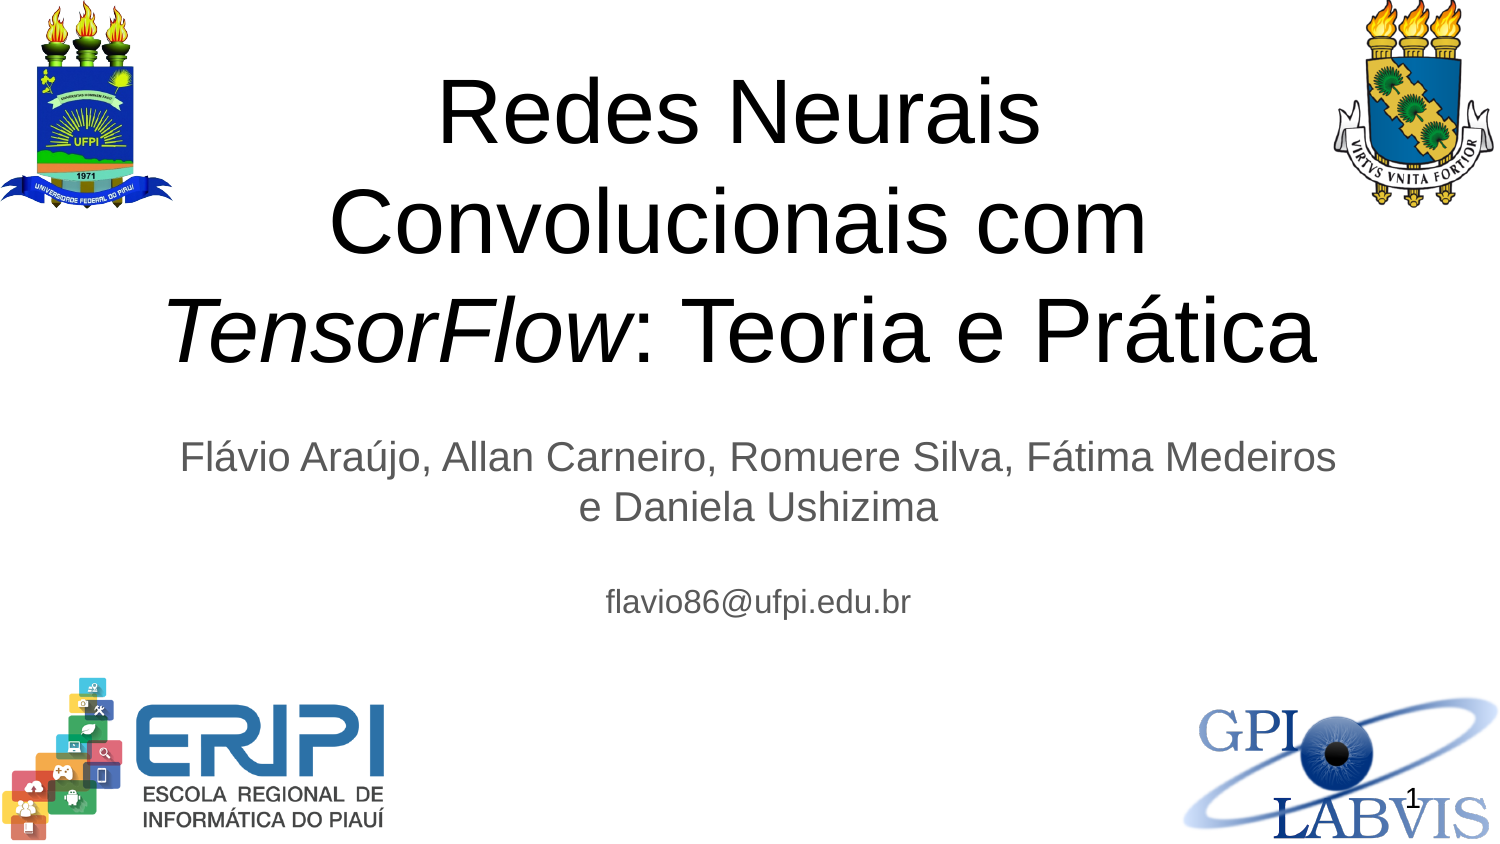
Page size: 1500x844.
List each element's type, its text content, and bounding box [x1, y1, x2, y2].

subtitle Flávio Araújo, Allan Carneiro, Romuere Silva, Fátima Medeiros e Daniela Ushizima flavio86@ufpi.edu.br [163, 414, 1354, 545]
picture [1327, 0, 1500, 220]
picture [1180, 693, 1500, 844]
picture [0, 674, 386, 844]
title Redes Neurais Convolucionais com TensorFlow: Teoria e Prática [113, 59, 1366, 397]
picture [0, 0, 173, 209]
